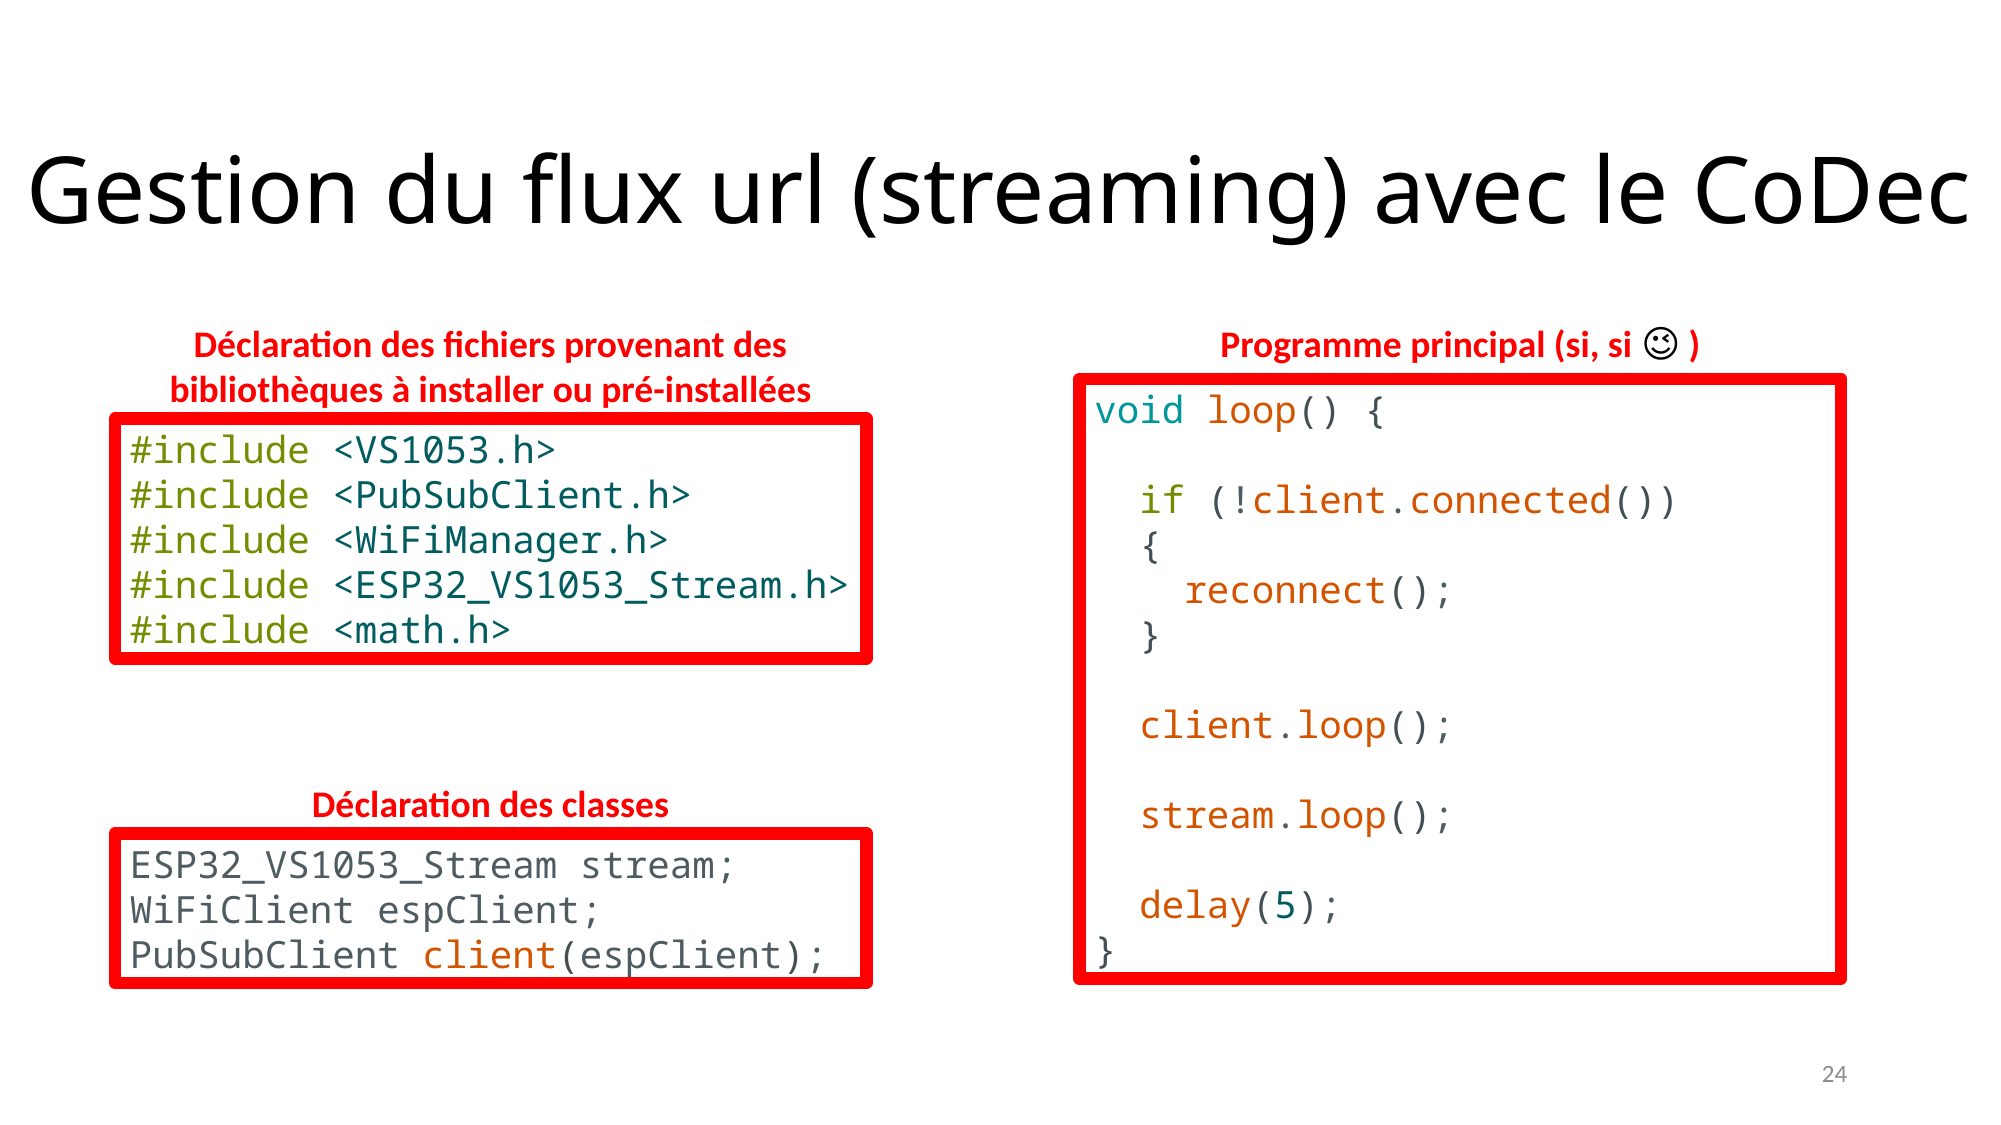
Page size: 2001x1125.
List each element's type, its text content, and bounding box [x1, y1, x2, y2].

slide_number 24 [1412, 1042, 1863, 1103]
text_box Programme principal (si, si 😉 ) [1084, 312, 1836, 373]
text_box void loop() { if (!client.connected()) { reconnect(); } client.loop(); stream.loop(); delay(5); } [1079, 378, 1842, 979]
text_box #include <VS1053.h> #include <PubSubClient.h> #include <WiFiManager.h> #include <ESP32_VS1053_Stream.h> #include <math.h> [115, 418, 867, 659]
text_box ESP32_VS1053_Stream stream; WiFiClient espClient; PubSubClient client(espClient); [115, 833, 867, 984]
text_box Déclaration des classes [115, 772, 867, 833]
text_box Déclaration des fichiers provenant des bibliothèques à installer ou pré-installées [115, 312, 867, 418]
title Gestion du flux url (streaming) avec le CoDec [0, 85, 2000, 252]
